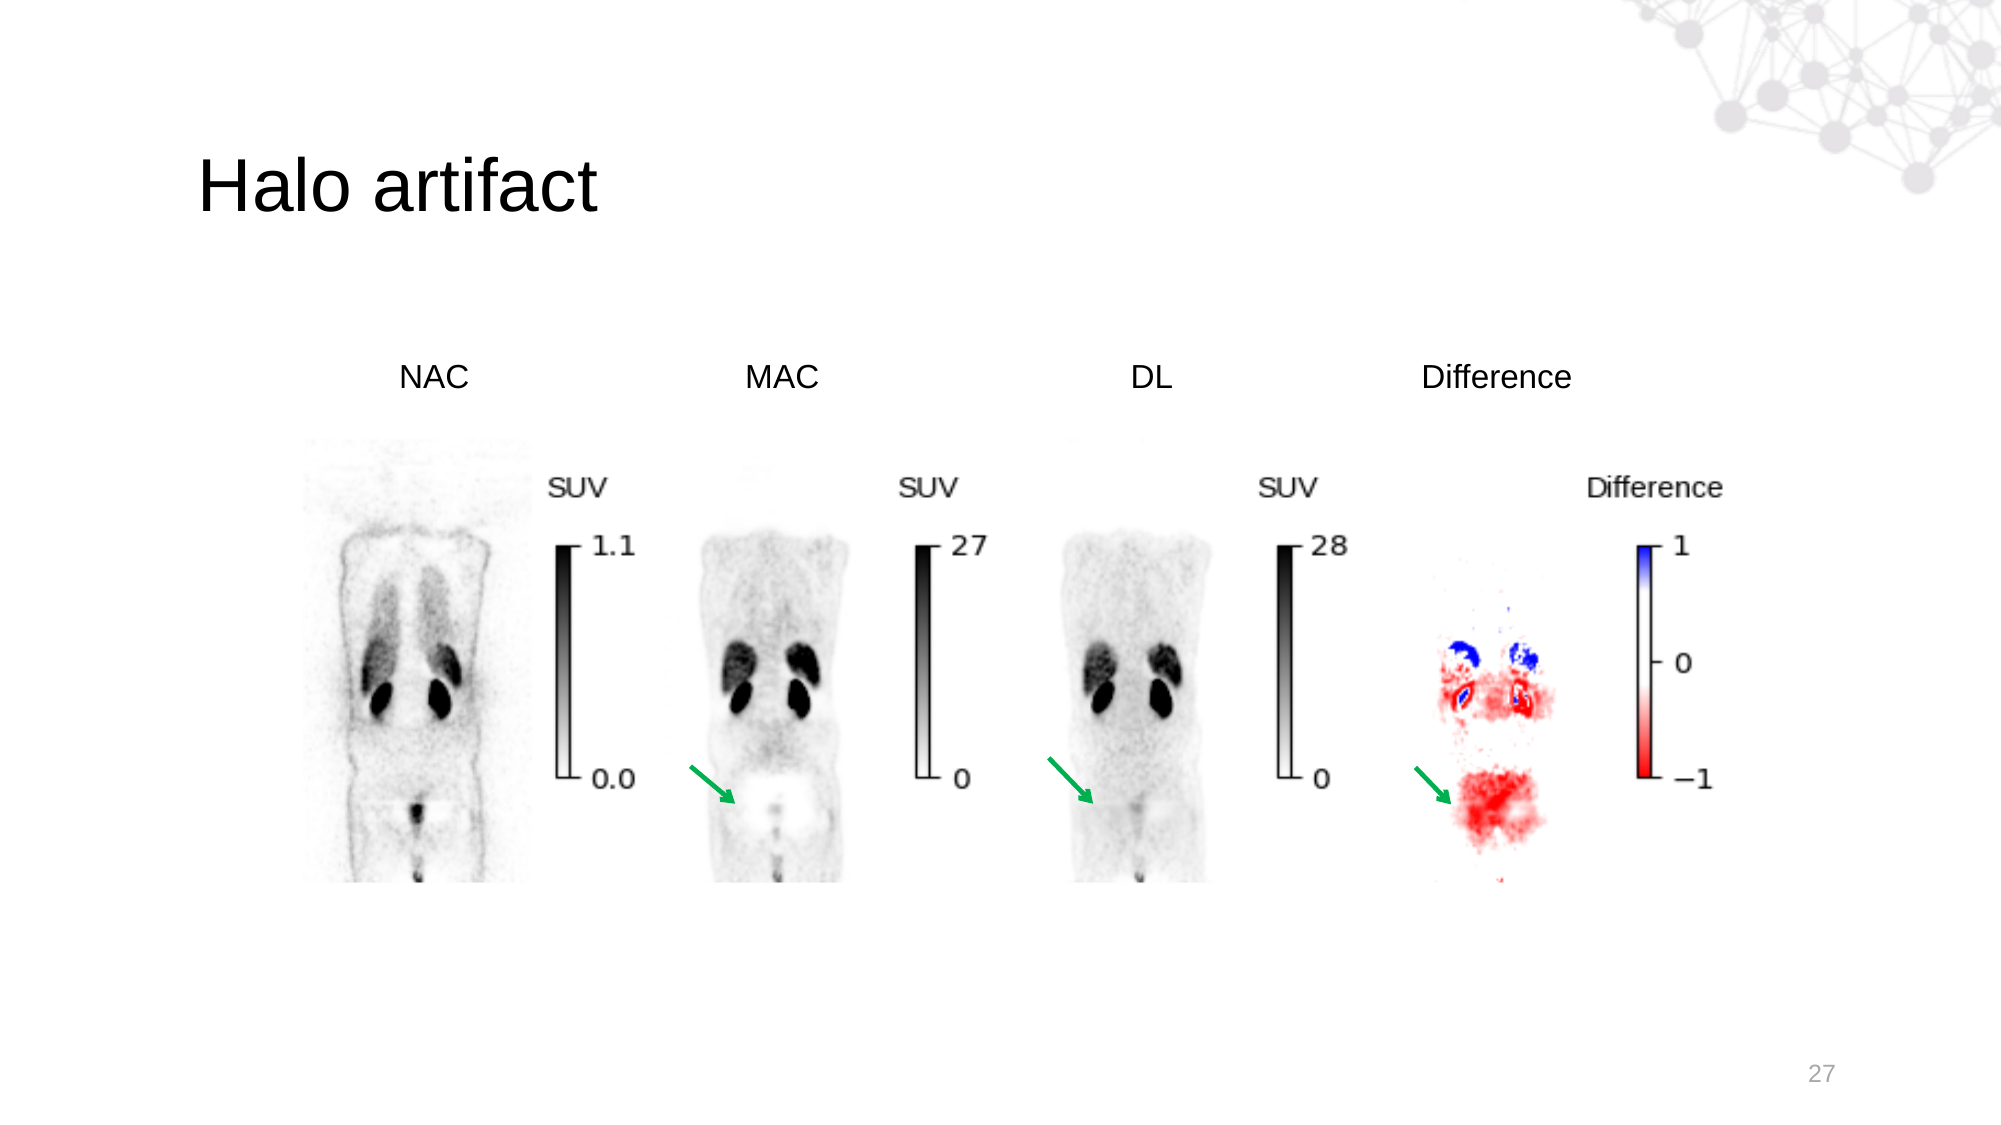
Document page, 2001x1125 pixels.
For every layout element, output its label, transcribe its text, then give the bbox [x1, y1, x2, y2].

slide_number 27 [1401, 1042, 1851, 1103]
title Halo artifact [183, 90, 1851, 284]
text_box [690, 766, 736, 804]
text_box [1048, 757, 1094, 804]
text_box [1415, 767, 1452, 805]
picture [269, 420, 1747, 903]
